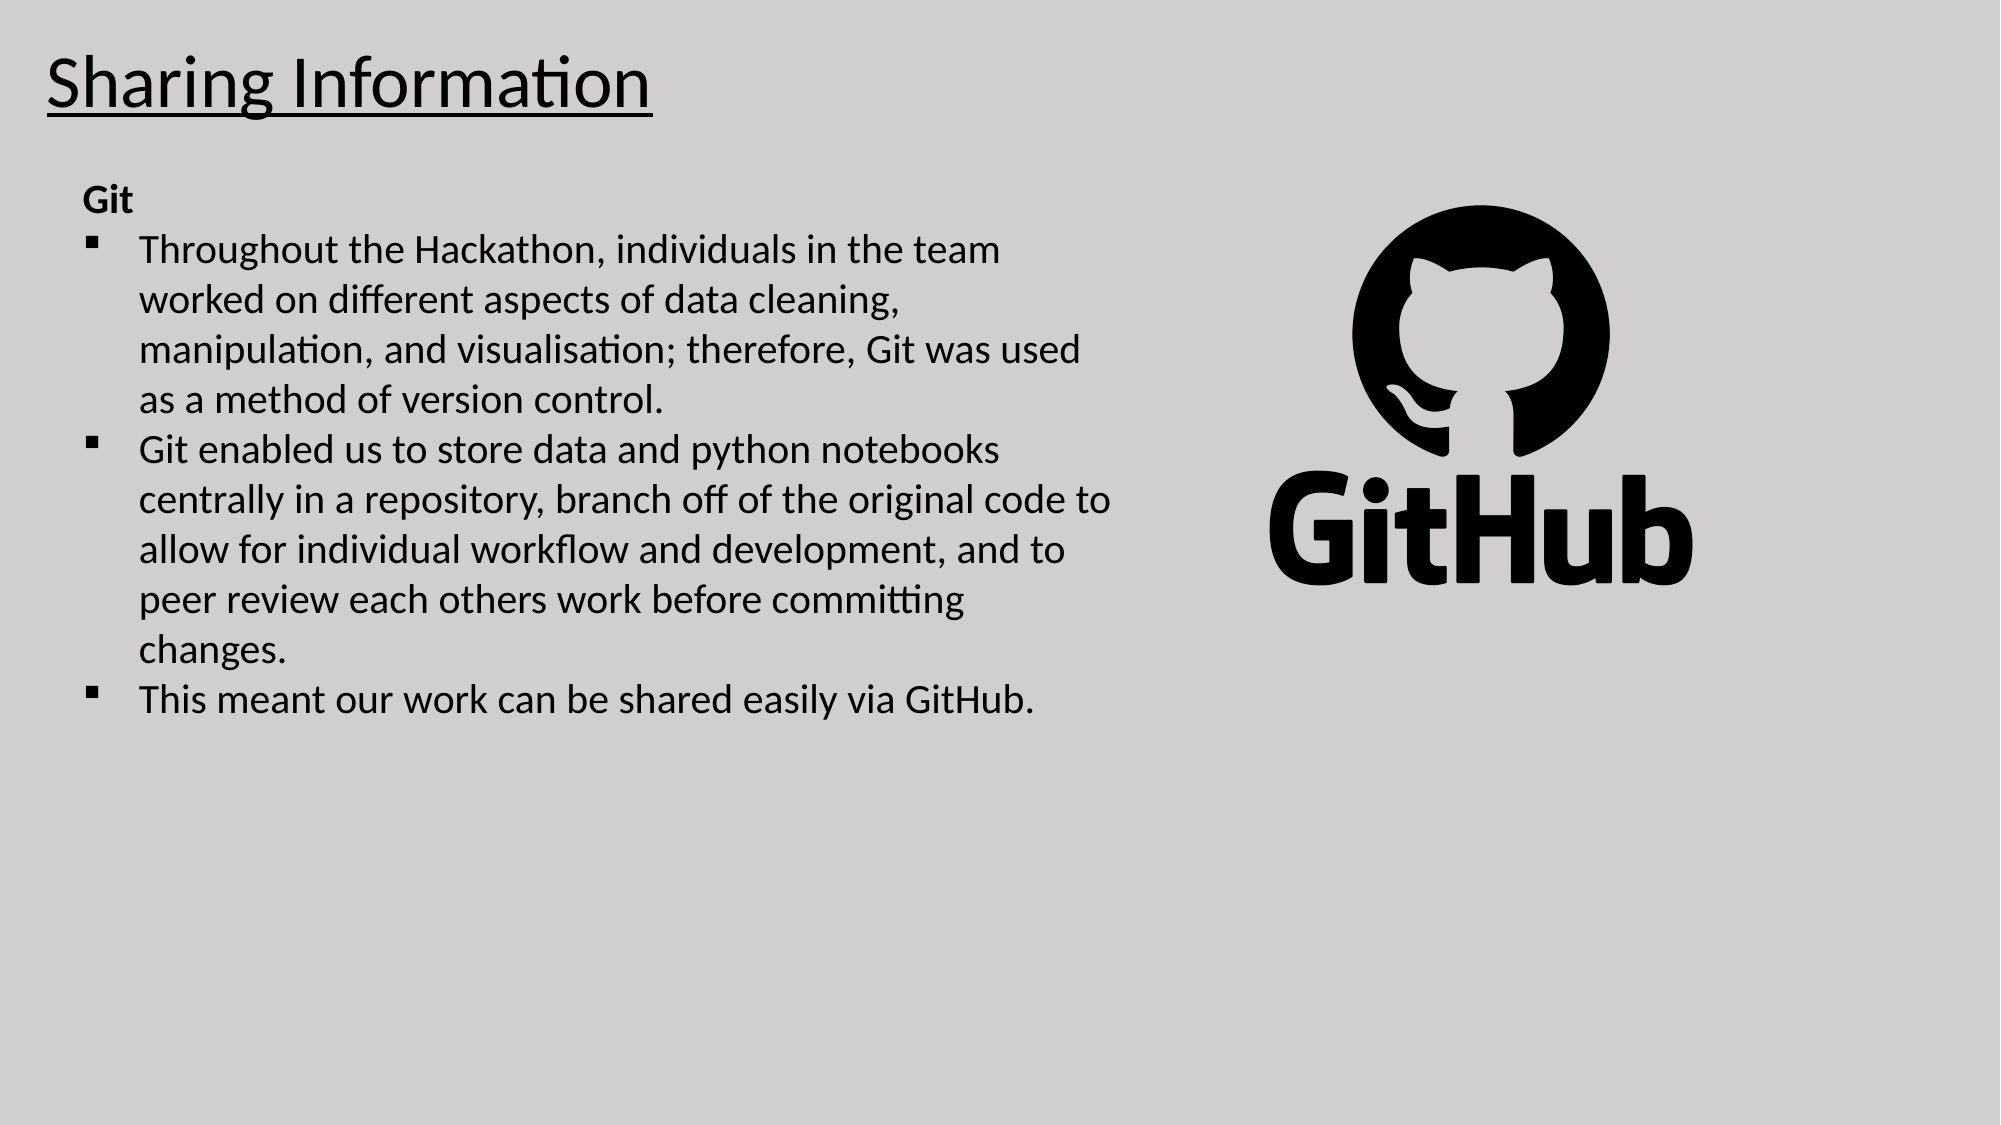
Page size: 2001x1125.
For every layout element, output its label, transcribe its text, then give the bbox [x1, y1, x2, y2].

picture [1133, 199, 1829, 591]
text_box Sharing Information [32, 25, 1167, 130]
text_box Git Throughout the Hackathon, individuals in the team worked on different aspects of data cleaning, manipulation, and visualisation; therefore, Git was used as a method of version control. Git enabled us to store data and python notebooks centrally in a repository, branch off of the original code to allow for individual workflow and development, and to peer review each others work before committing changes. This meant our work can be shared easily via GitHub. [67, 164, 1134, 730]
